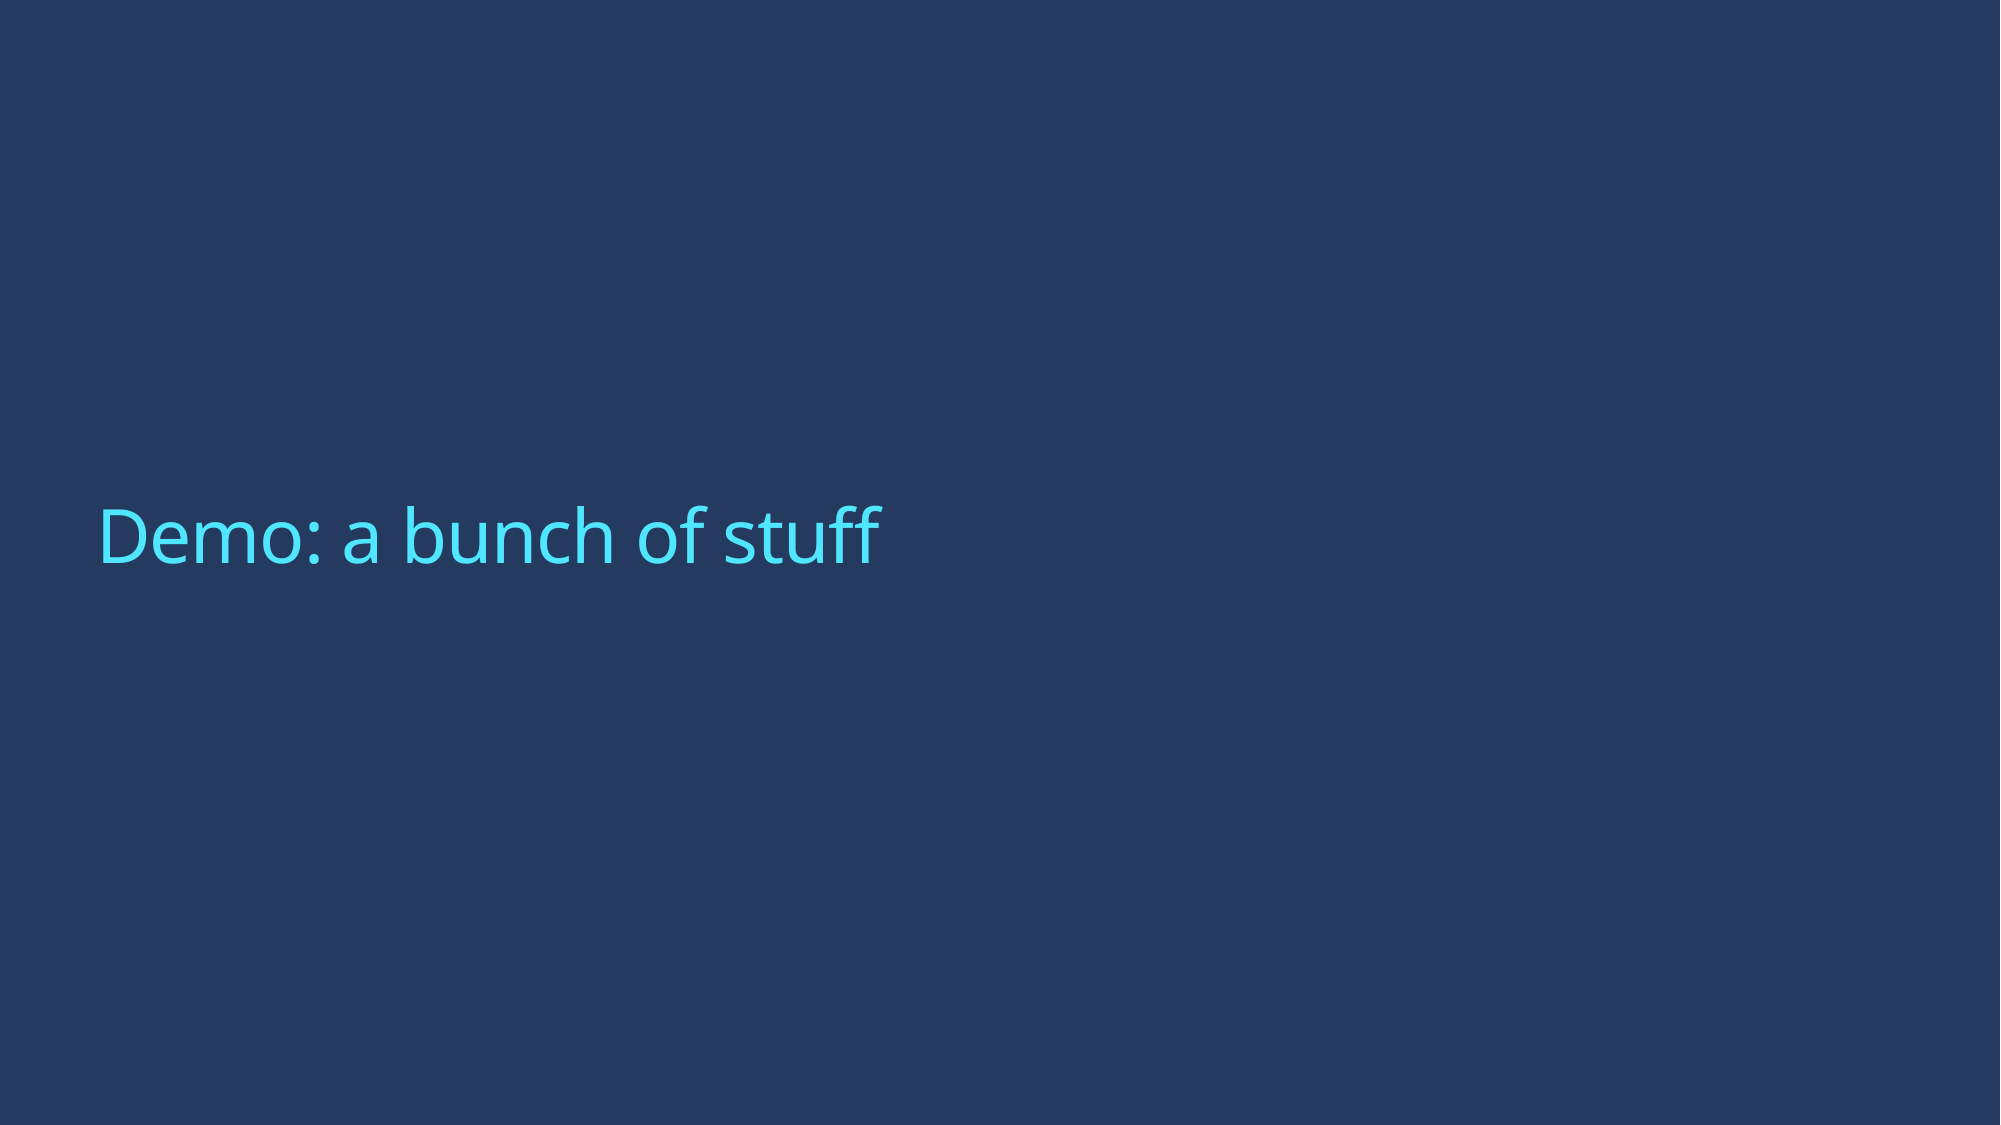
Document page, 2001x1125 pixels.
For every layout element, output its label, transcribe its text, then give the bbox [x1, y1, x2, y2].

title Demo: a bunch of stuff [96, 498, 1596, 580]
